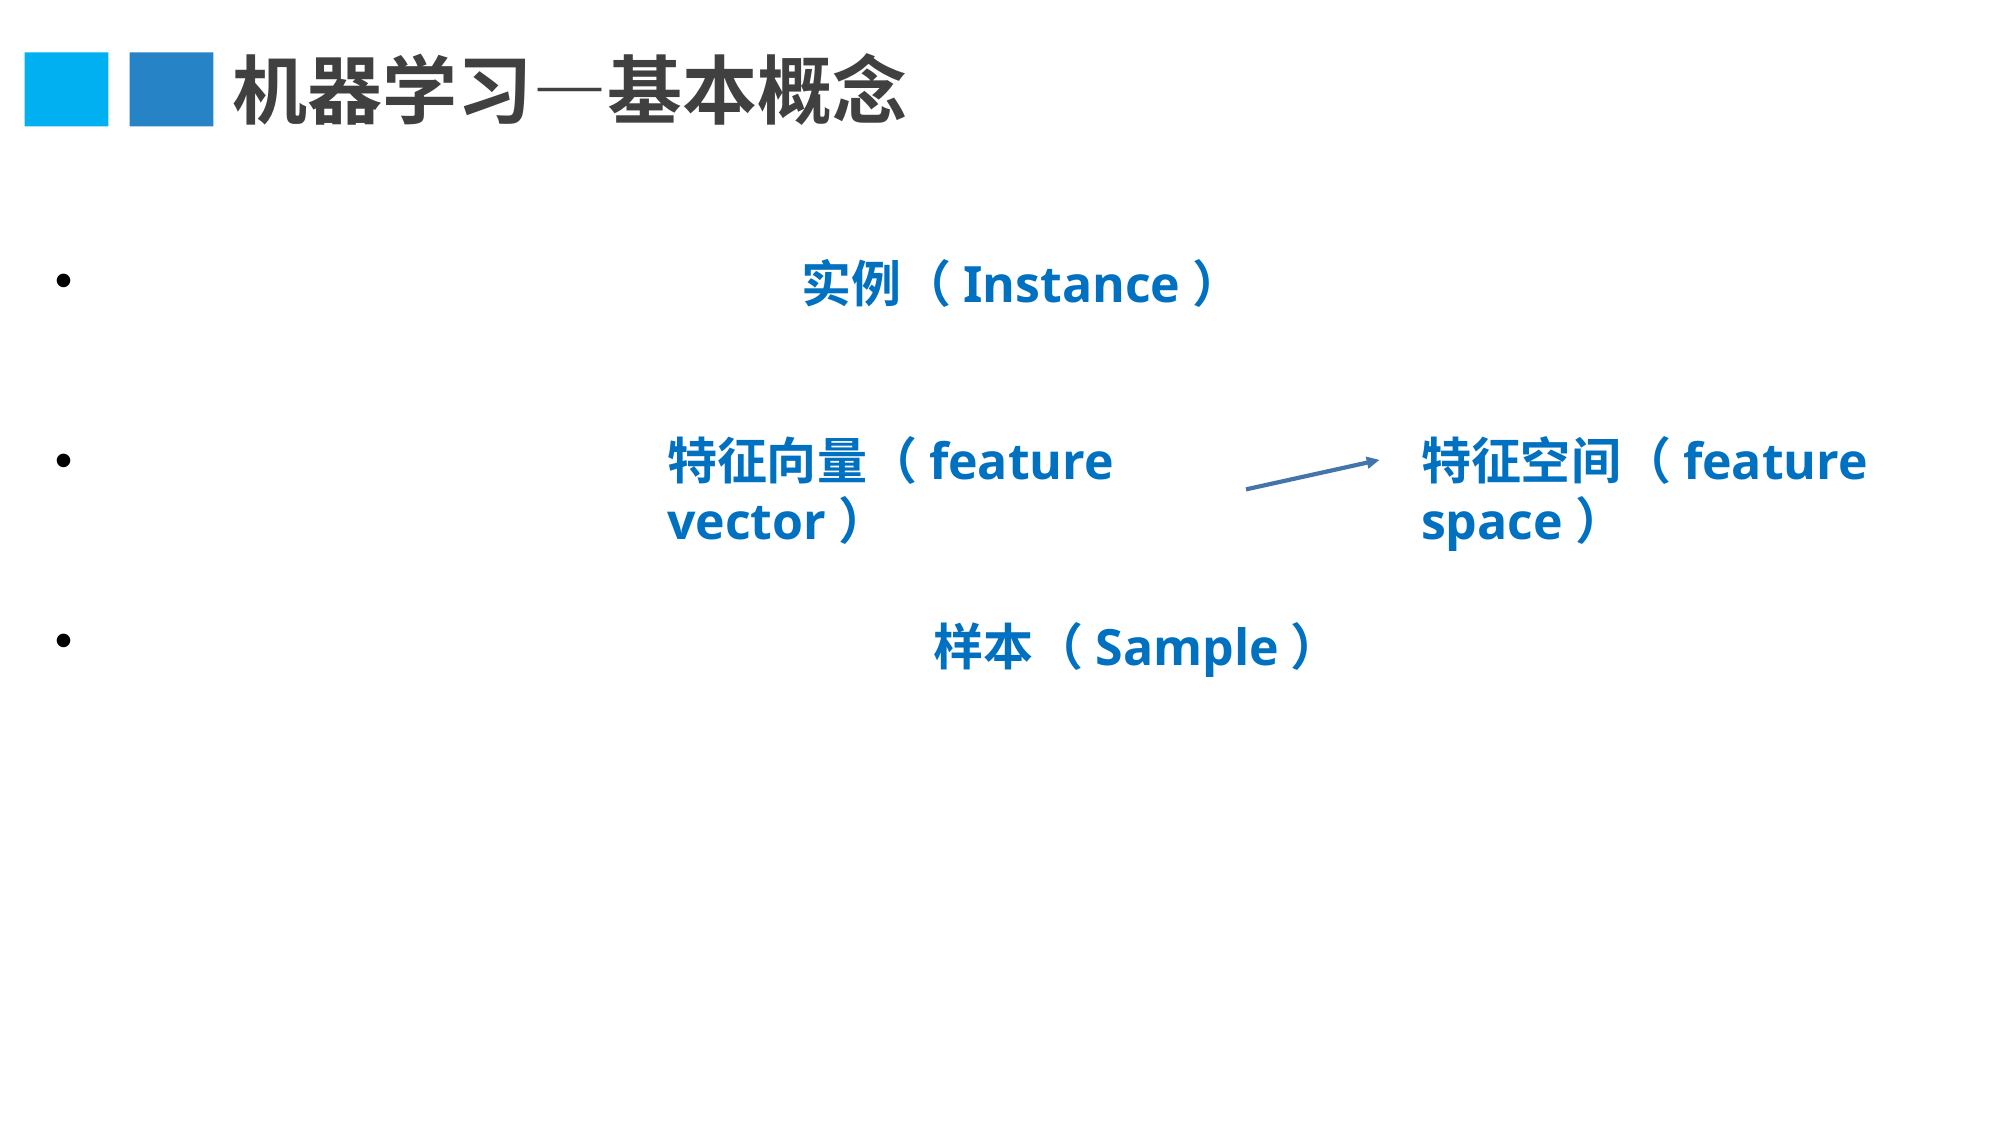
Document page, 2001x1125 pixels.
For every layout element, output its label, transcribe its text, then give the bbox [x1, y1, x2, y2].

text_box [24, 52, 109, 127]
text_box 实例（Instance） [786, 245, 1381, 320]
text_box 样本（Sample） [918, 608, 1513, 684]
text_box 特征空间（feature space） [1406, 422, 2000, 557]
text_box [129, 52, 214, 127]
text_box 特征向量（feature vector） [652, 422, 1247, 557]
text_box 机器学习—基本概念 [216, 35, 924, 142]
